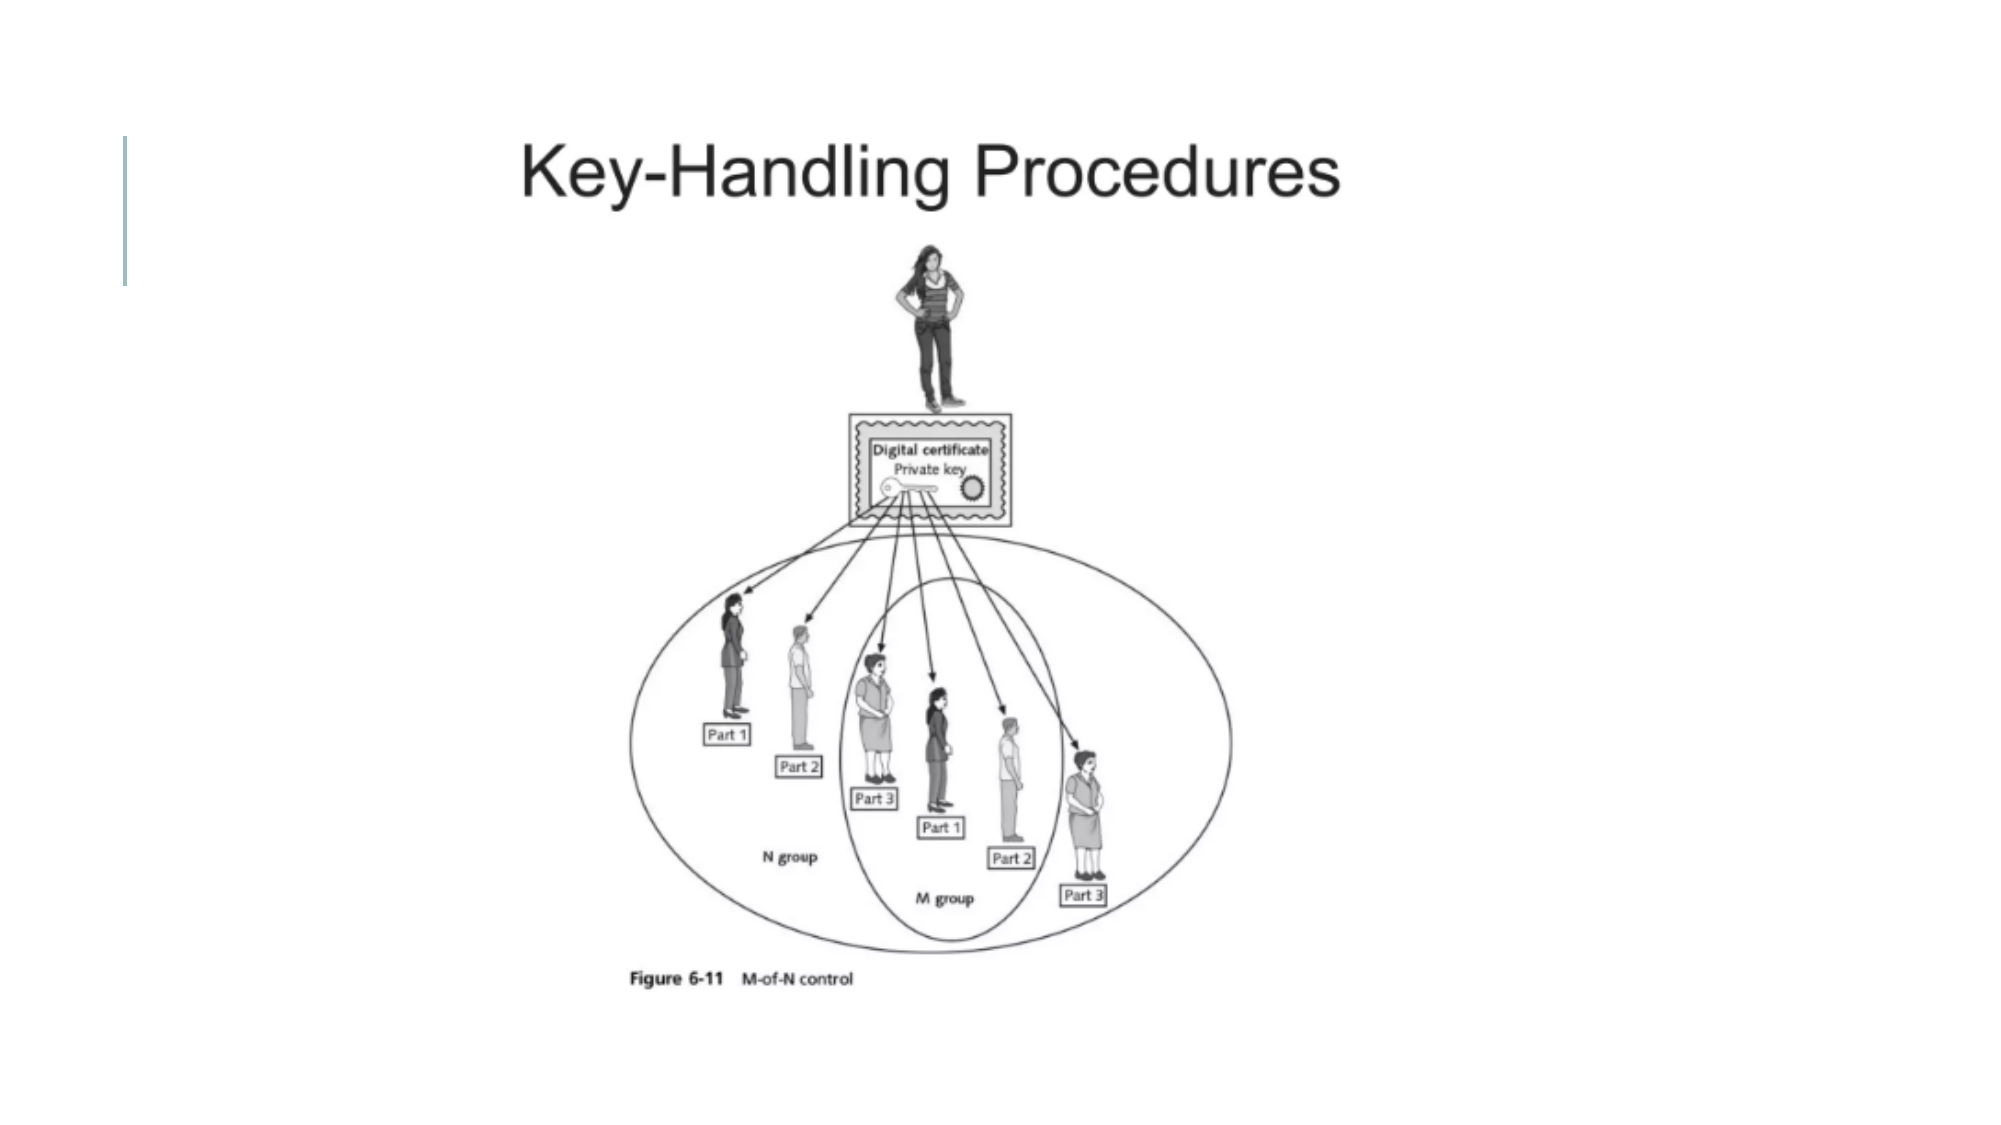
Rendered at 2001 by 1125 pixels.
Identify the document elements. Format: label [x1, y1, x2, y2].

list [346, 106, 1471, 1010]
